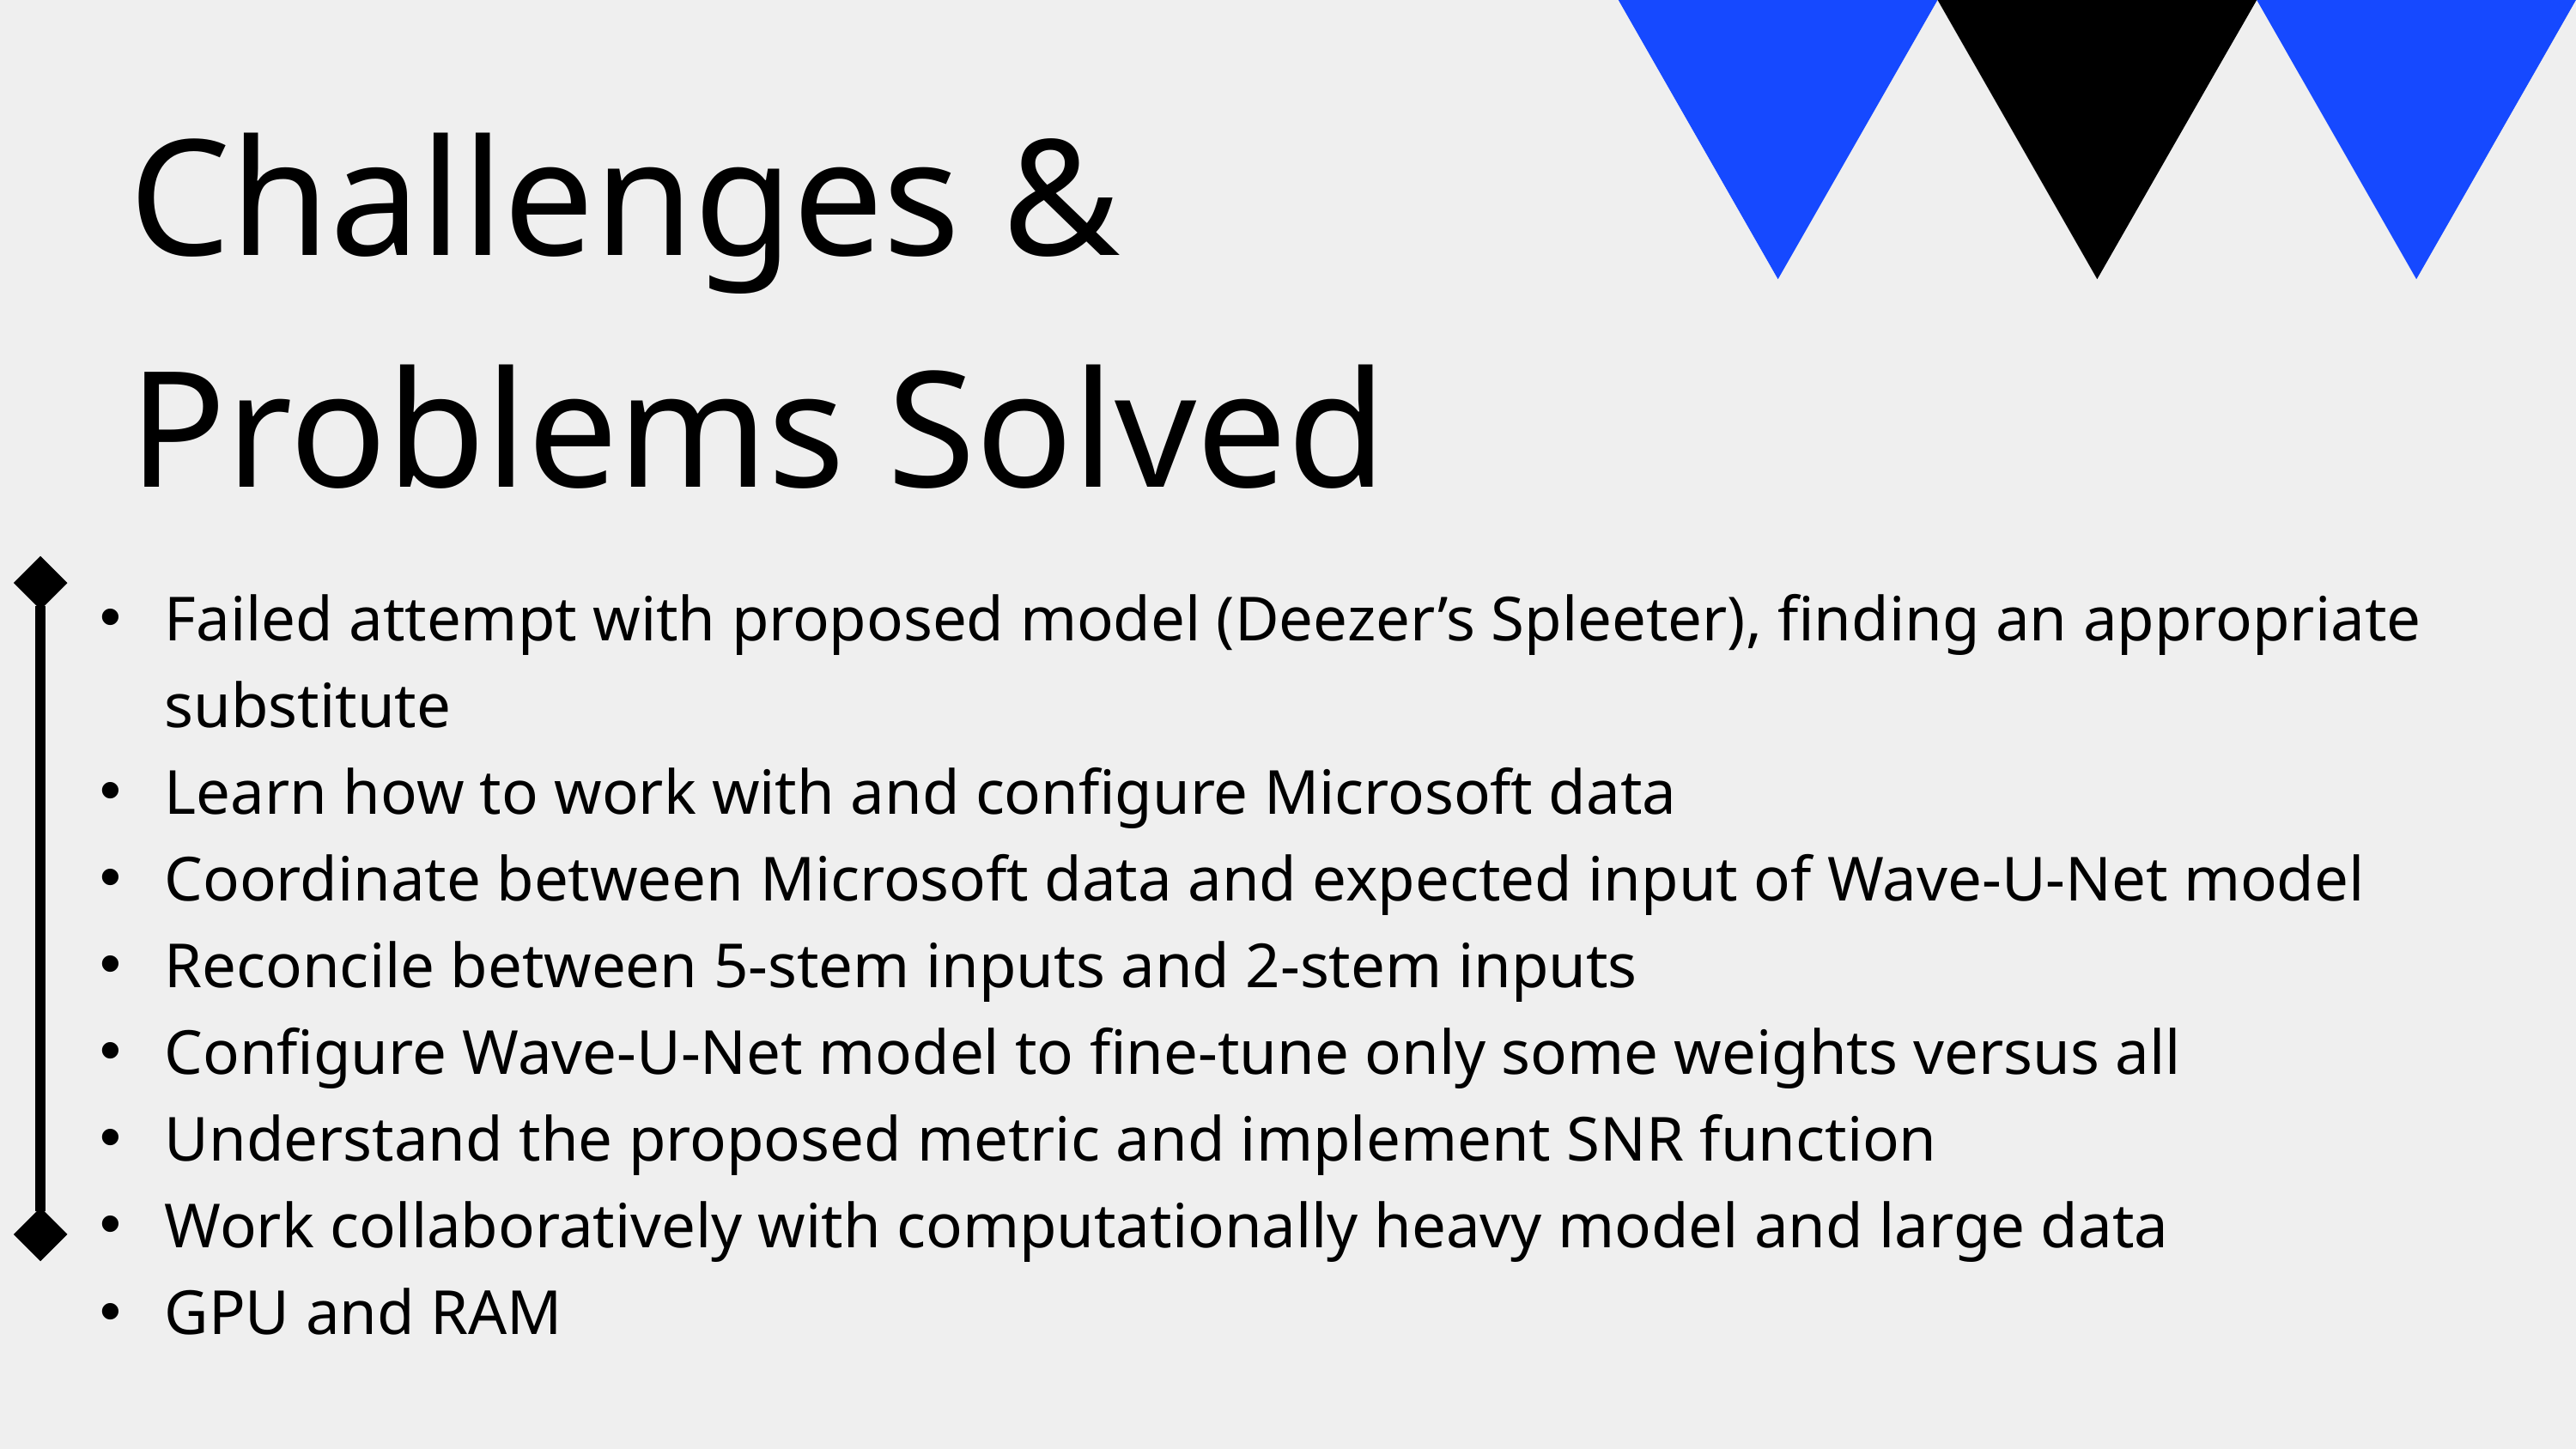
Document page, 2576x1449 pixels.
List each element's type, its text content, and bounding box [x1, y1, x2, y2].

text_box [1618, 0, 2576, 280]
text_box Failed attempt with proposed model (Deezer’s Spleeter), finding an appropriate substitute Learn how to work with and configure Microsoft data Coordinate between Microsoft data and expected input of Wave-U-Net model Reconcile between 5-stem inputs and 2-stem inputs Configure Wave-U-Net model to fine-tune only some weights versus all Understand the proposed metric and implement SNR function Work collaboratively with computationally heavy model and large data GPU and RAM [100, 566, 2576, 1347]
text_box Challenges & Problems Solved [129, 55, 1668, 520]
